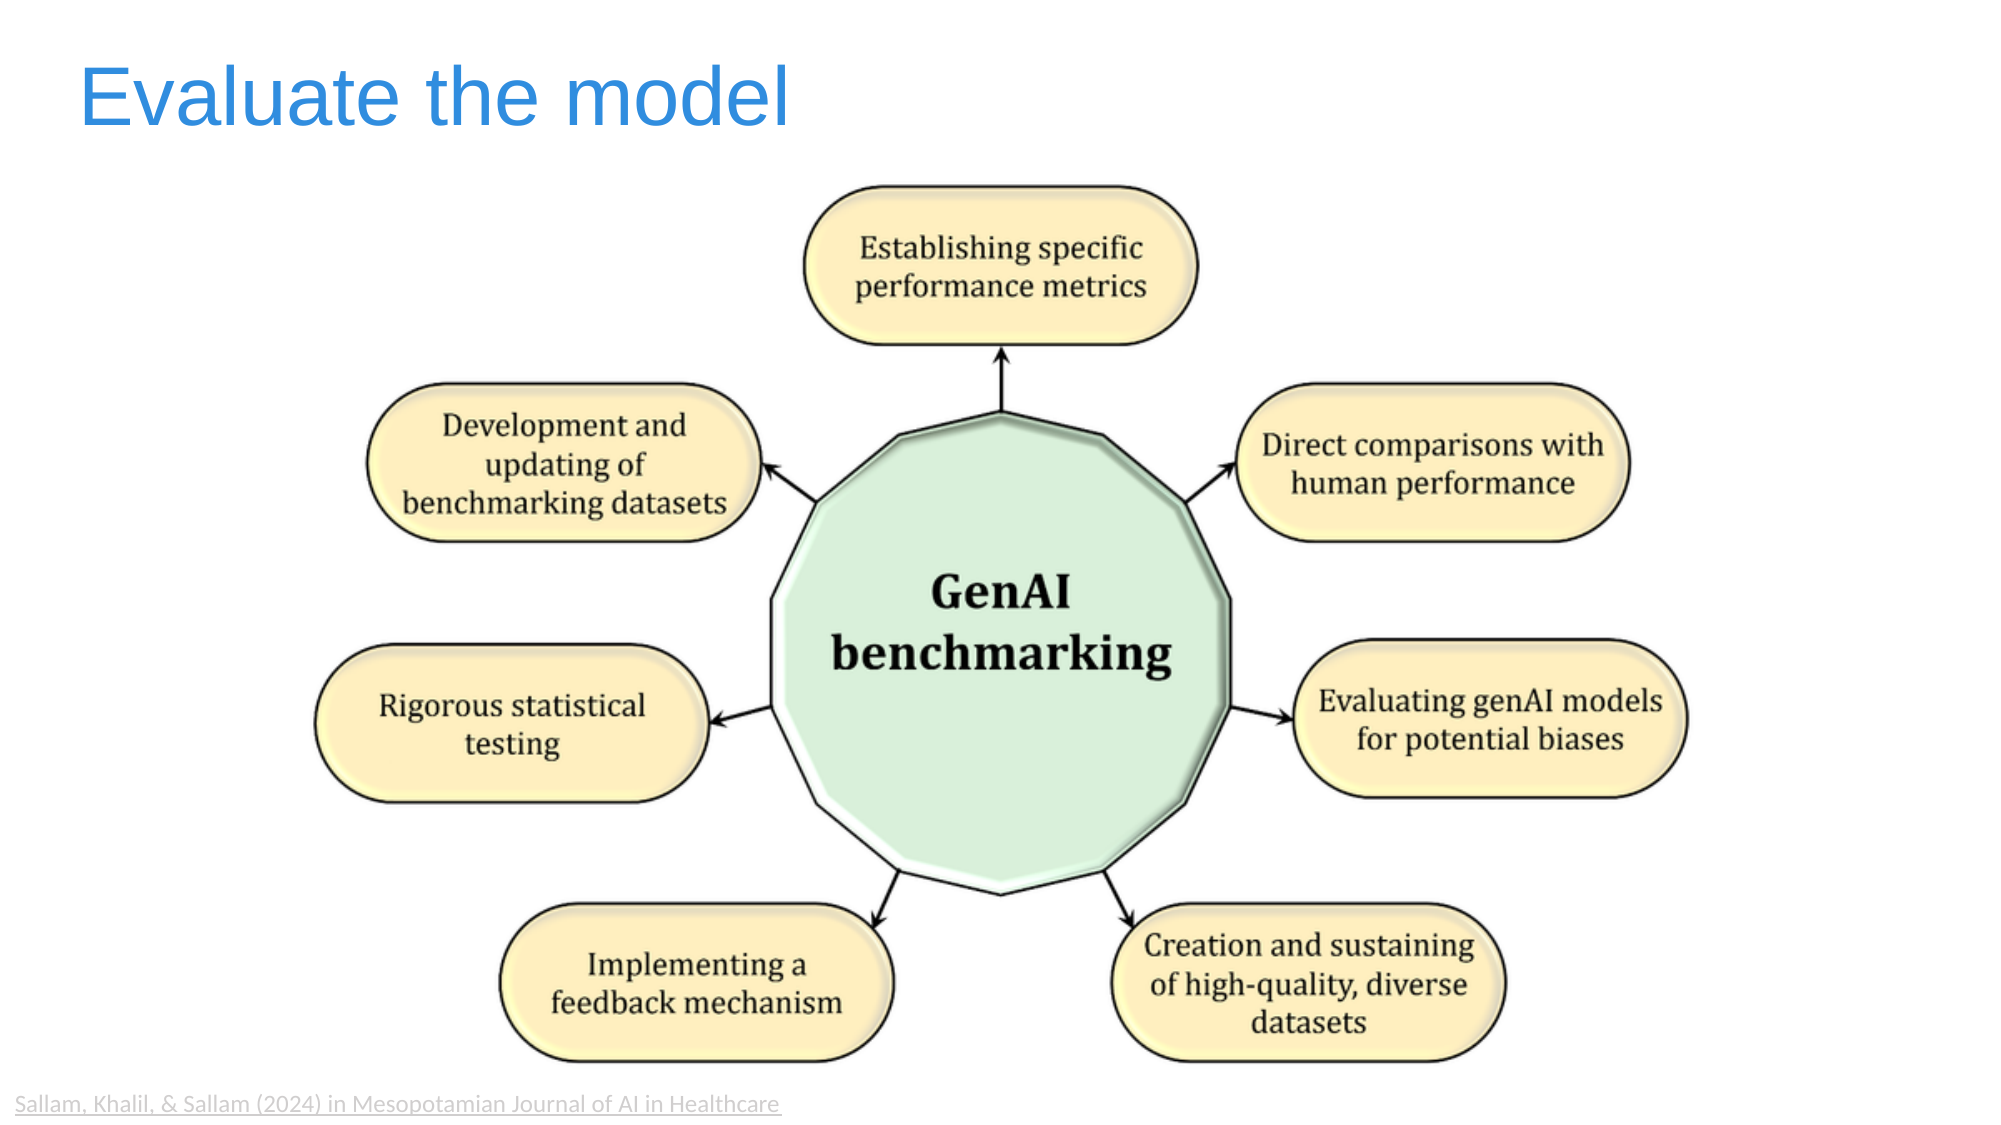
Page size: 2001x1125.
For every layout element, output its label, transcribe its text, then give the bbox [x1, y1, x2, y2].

text_box Sallam, Khalil, & Sallam (2024) in Mesopotamian Journal of AI in Healthcare [0, 1079, 1000, 1125]
title Evaluate the model [63, 22, 1939, 174]
picture [292, 173, 1708, 1080]
